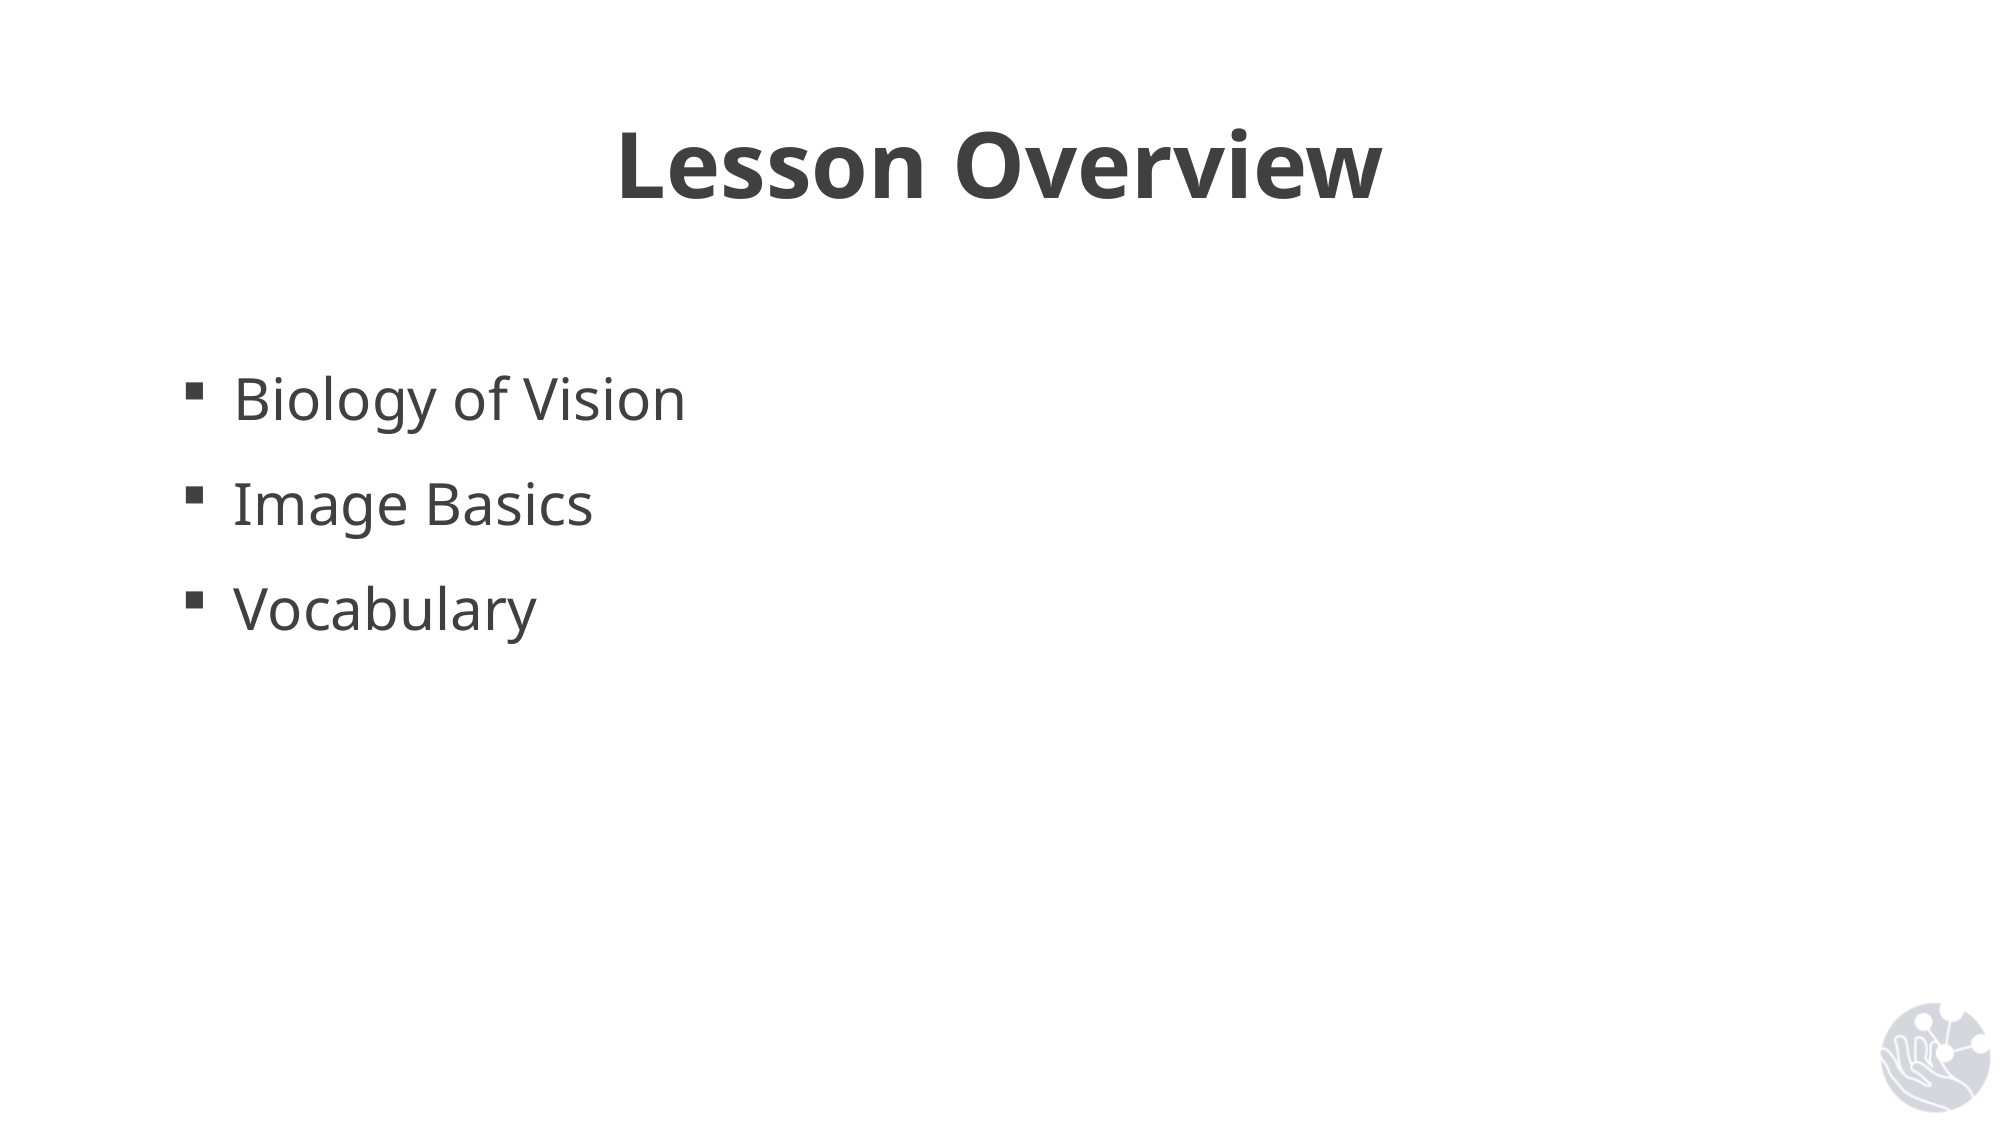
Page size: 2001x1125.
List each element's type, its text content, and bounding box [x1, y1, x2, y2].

text_box Image Basics [166, 467, 1892, 551]
text_box Biology of Vision [166, 362, 1892, 446]
picture [1866, 991, 1998, 1125]
text_box Vocabulary [166, 572, 1892, 656]
title Lesson Overview [137, 59, 1863, 278]
